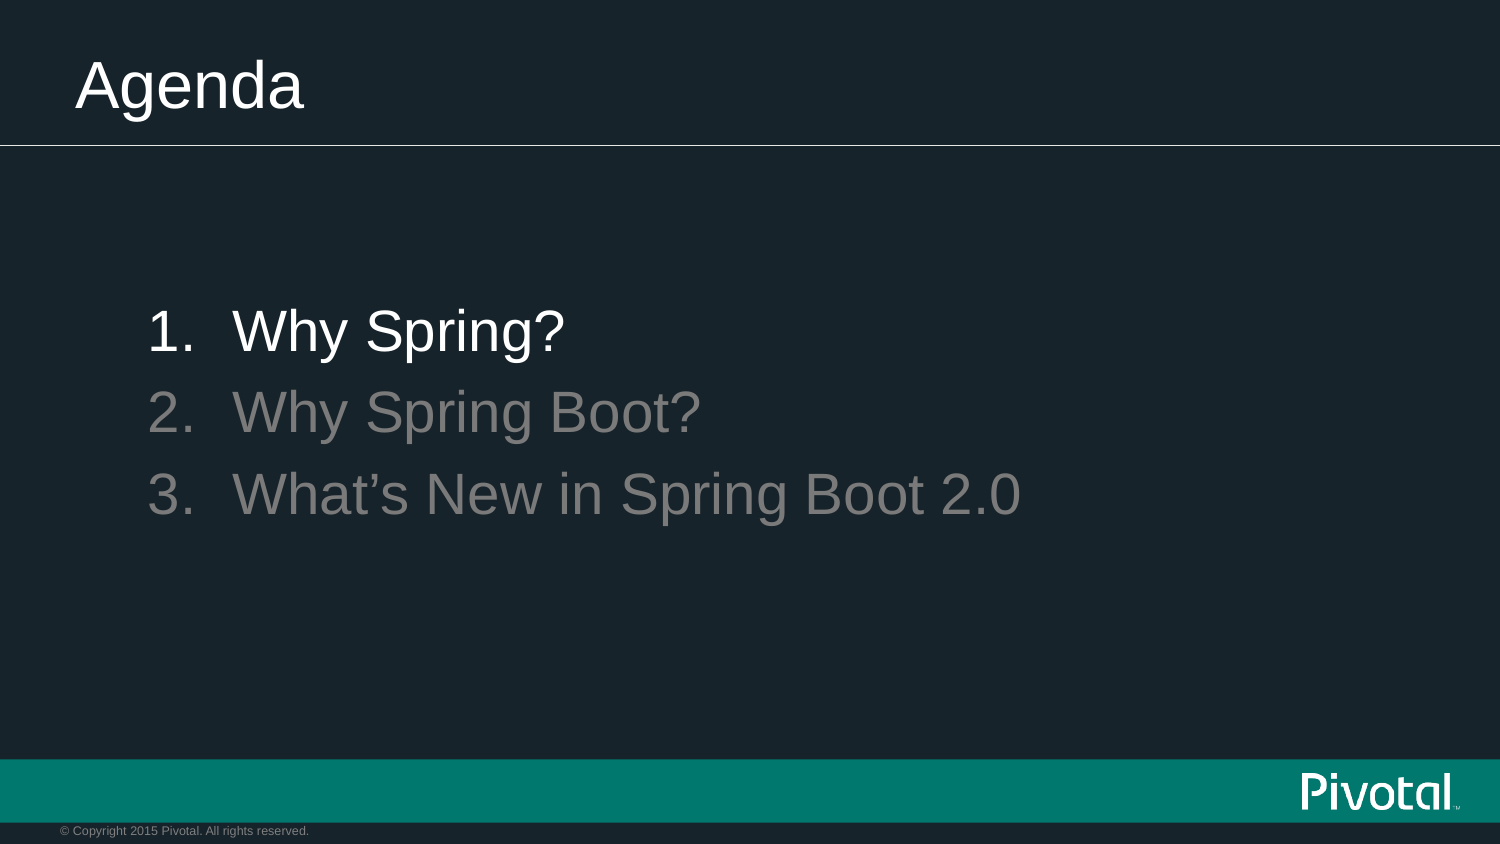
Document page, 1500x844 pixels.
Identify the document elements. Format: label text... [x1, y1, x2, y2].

list Why Spring? Why Spring Boot? What’s New in Spring Boot 2.0 [132, 181, 1404, 719]
title Agenda [75, 52, 1425, 113]
picture [1302, 773, 1460, 810]
